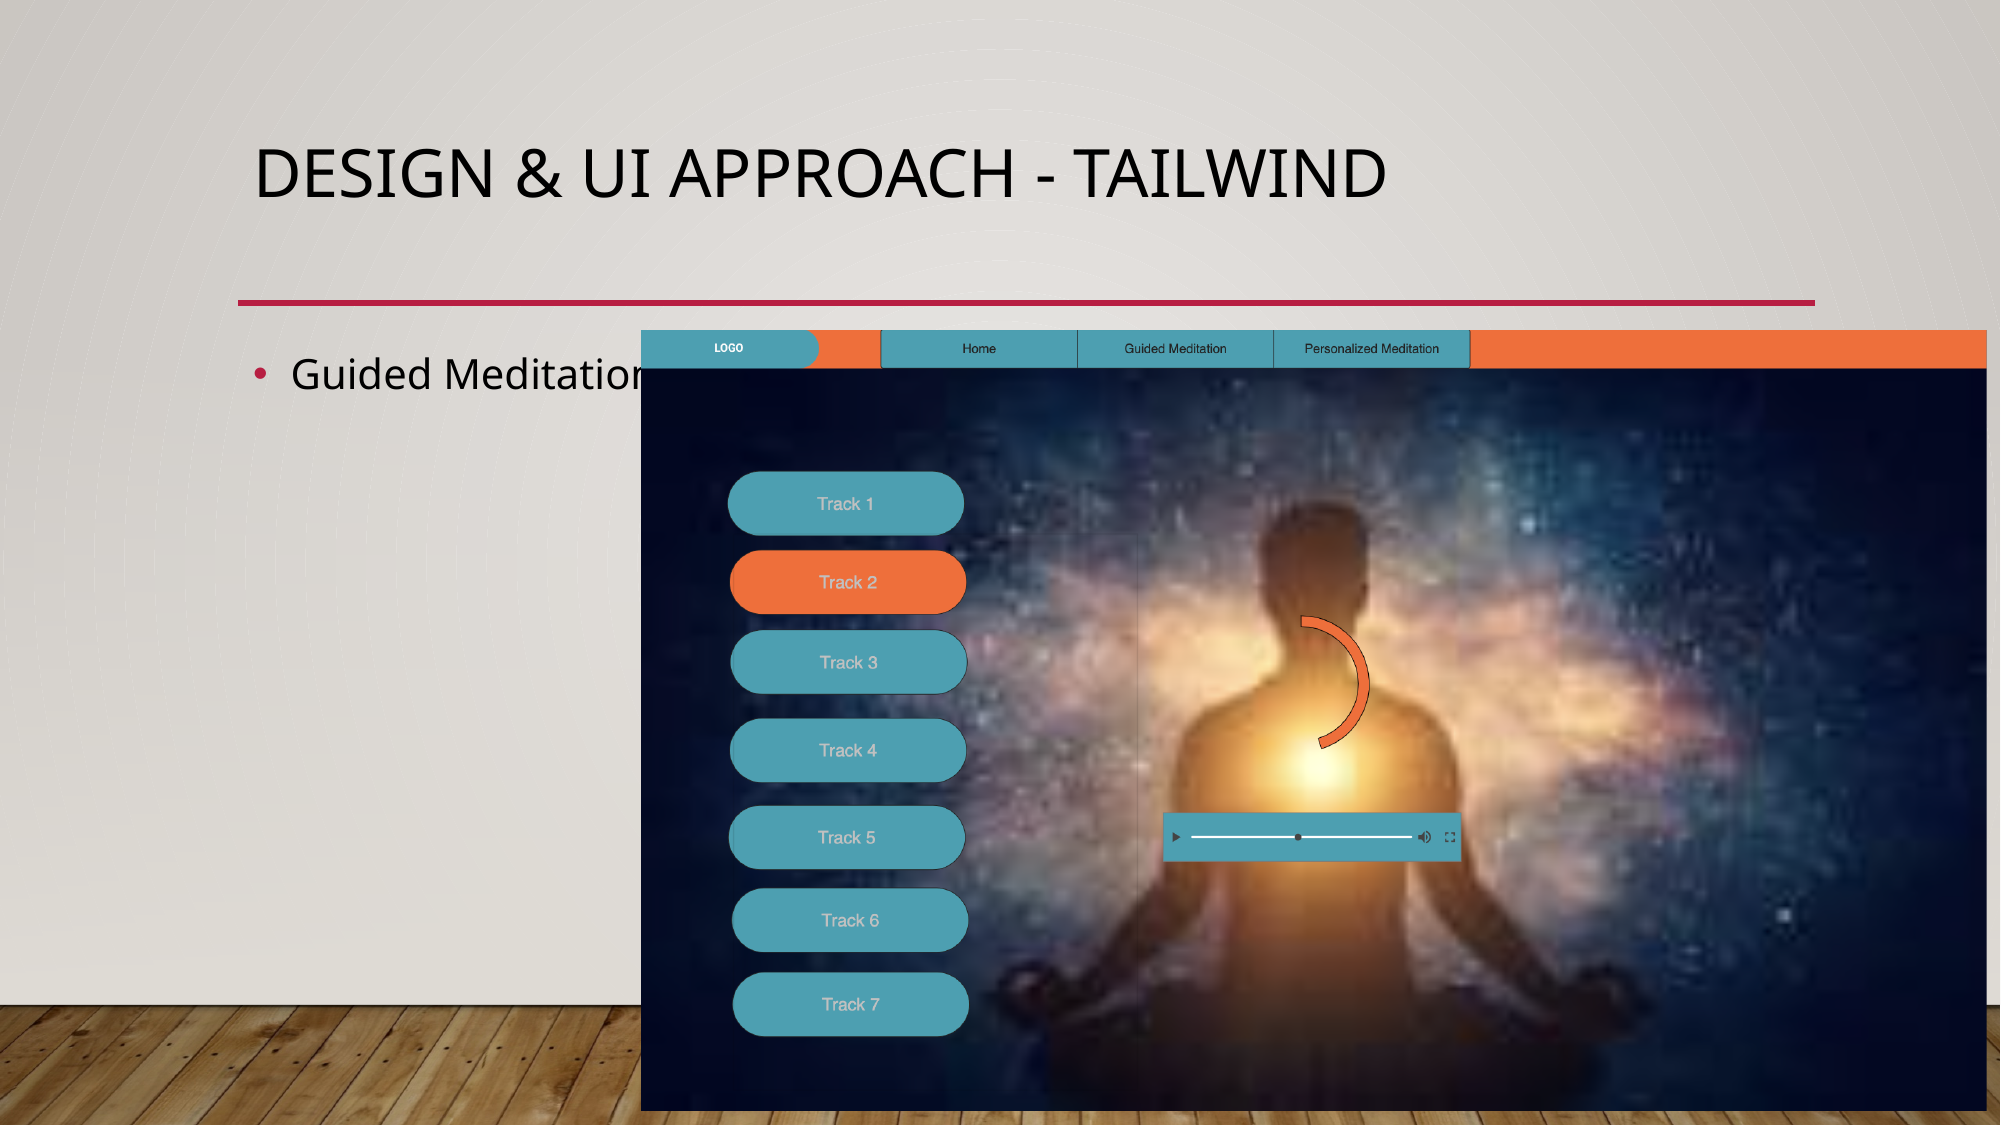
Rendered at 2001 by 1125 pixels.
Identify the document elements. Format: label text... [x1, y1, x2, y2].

title Design & UI Approach - Tailwind [238, 131, 1814, 305]
picture [0, 330, 2000, 1125]
list Guided Meditation [238, 330, 640, 897]
